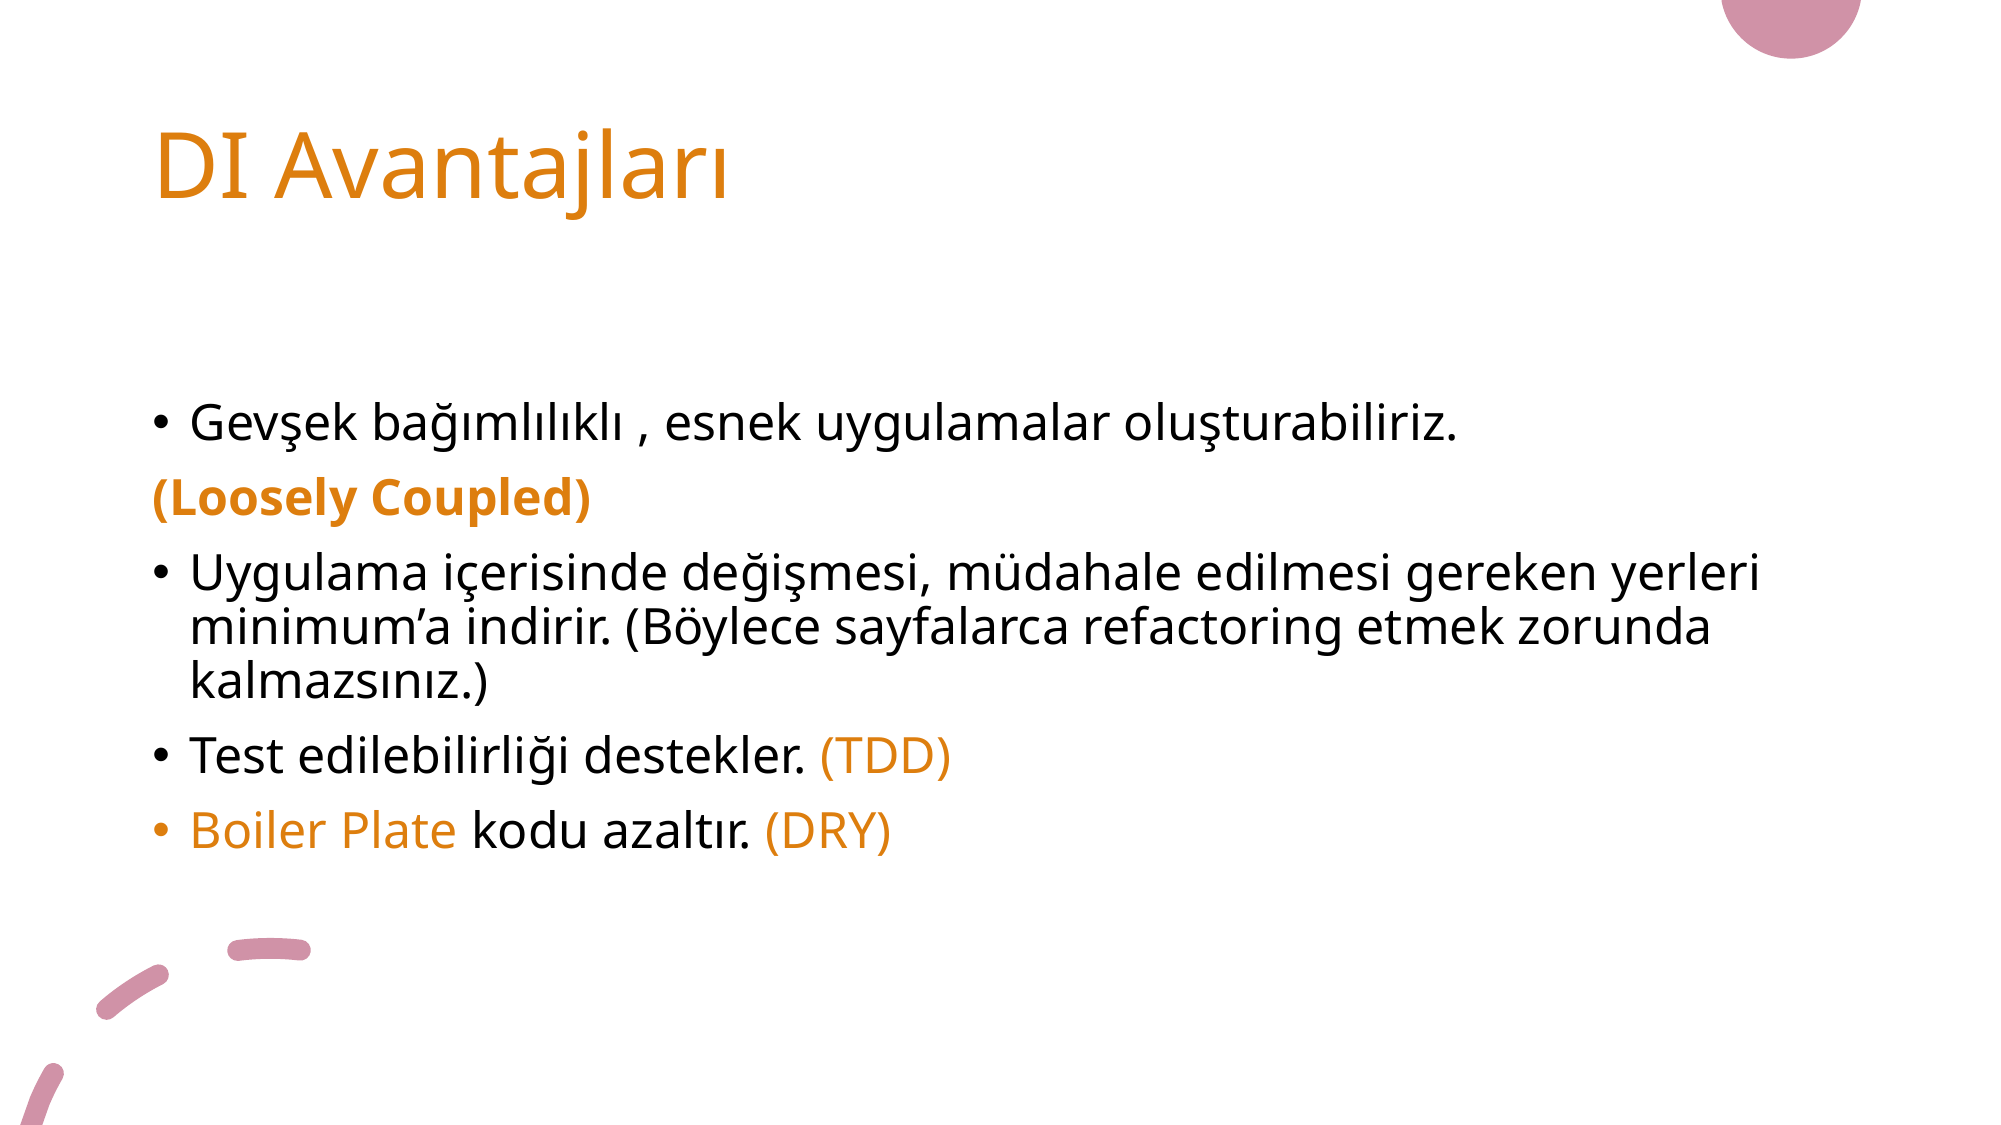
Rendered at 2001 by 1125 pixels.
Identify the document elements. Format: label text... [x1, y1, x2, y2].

title DI Avantajları [137, 59, 1863, 278]
list Gevşek bağımlılıklı , esnek uygulamalar oluşturabiliriz. (Loosely Coupled) Uygulama içerisinde değişmesi, müdahale edilmesi gereken yerleri minimum’a indirir. (Böylece sayfalarca refactoring etmek zorunda kalmazsınız.) Test edilebilirliği destekler. (TDD) Boiler Plate kodu azaltır. (DRY) [137, 299, 1863, 933]
